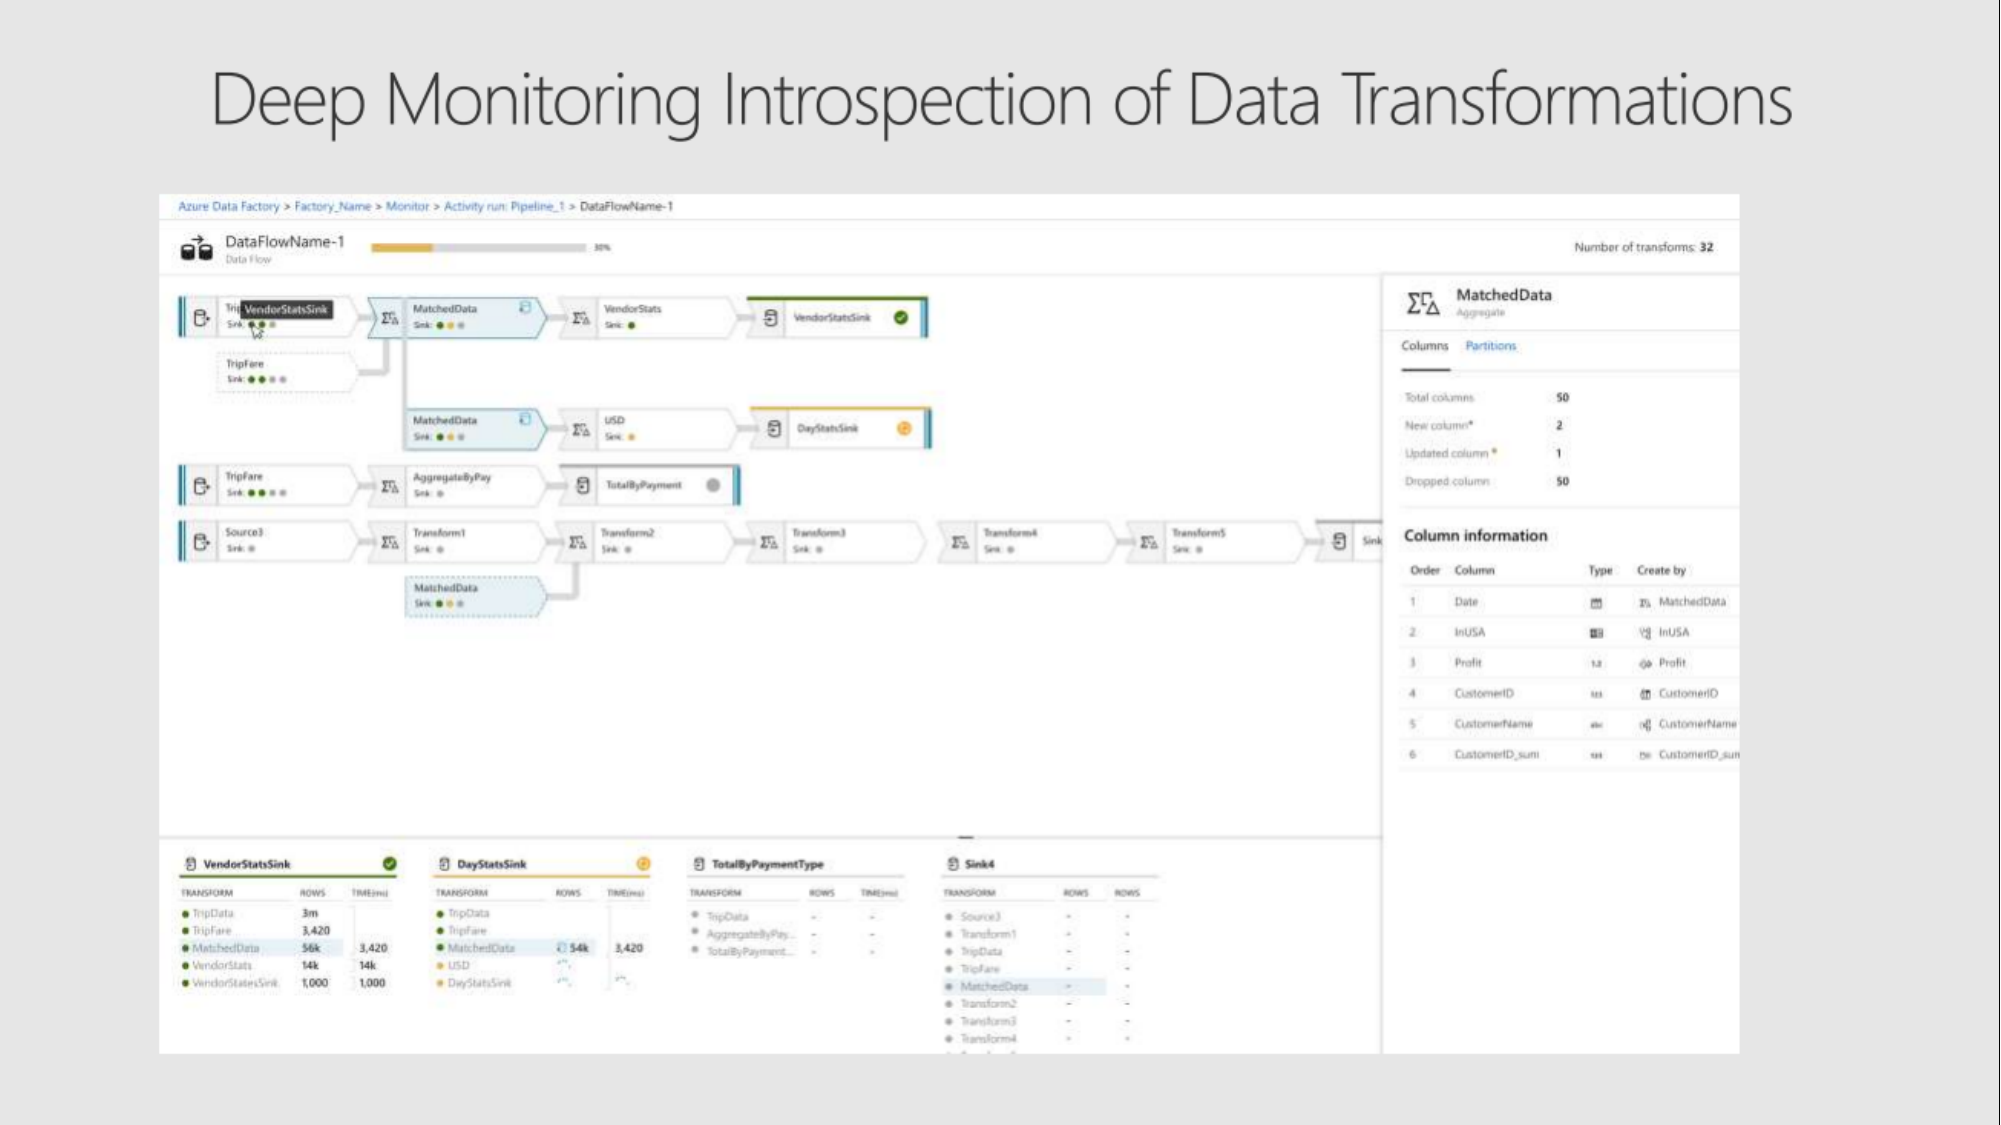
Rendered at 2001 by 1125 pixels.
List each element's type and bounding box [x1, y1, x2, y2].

list [0, 0, 1999, 1125]
